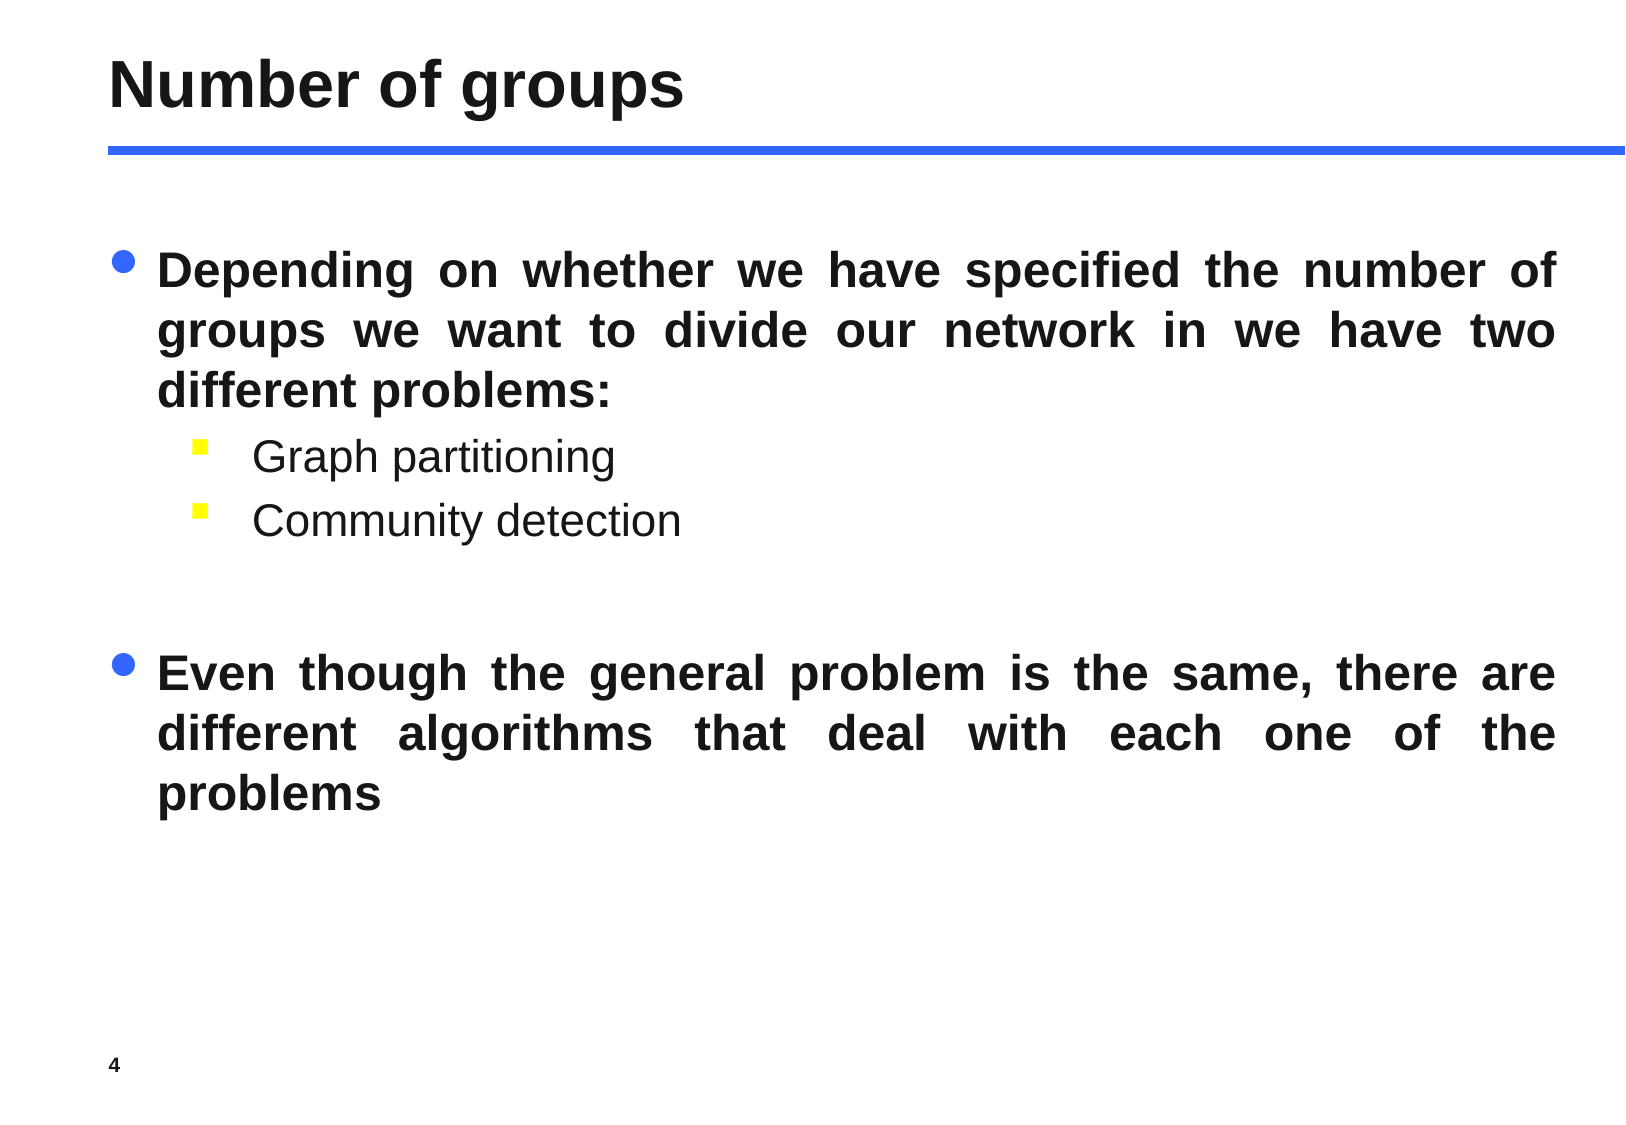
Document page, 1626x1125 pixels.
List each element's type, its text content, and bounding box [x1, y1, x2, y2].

slide_number 4 [108, 1051, 188, 1077]
title Number of groups [108, 30, 1558, 131]
list Depending on whether we have specified the number of groups we want to divide our network in we have two different problems: Graph partitioning Community detection Even though the general problem is the same, there are different algorithms that deal with each one of the problems [108, 236, 1558, 975]
